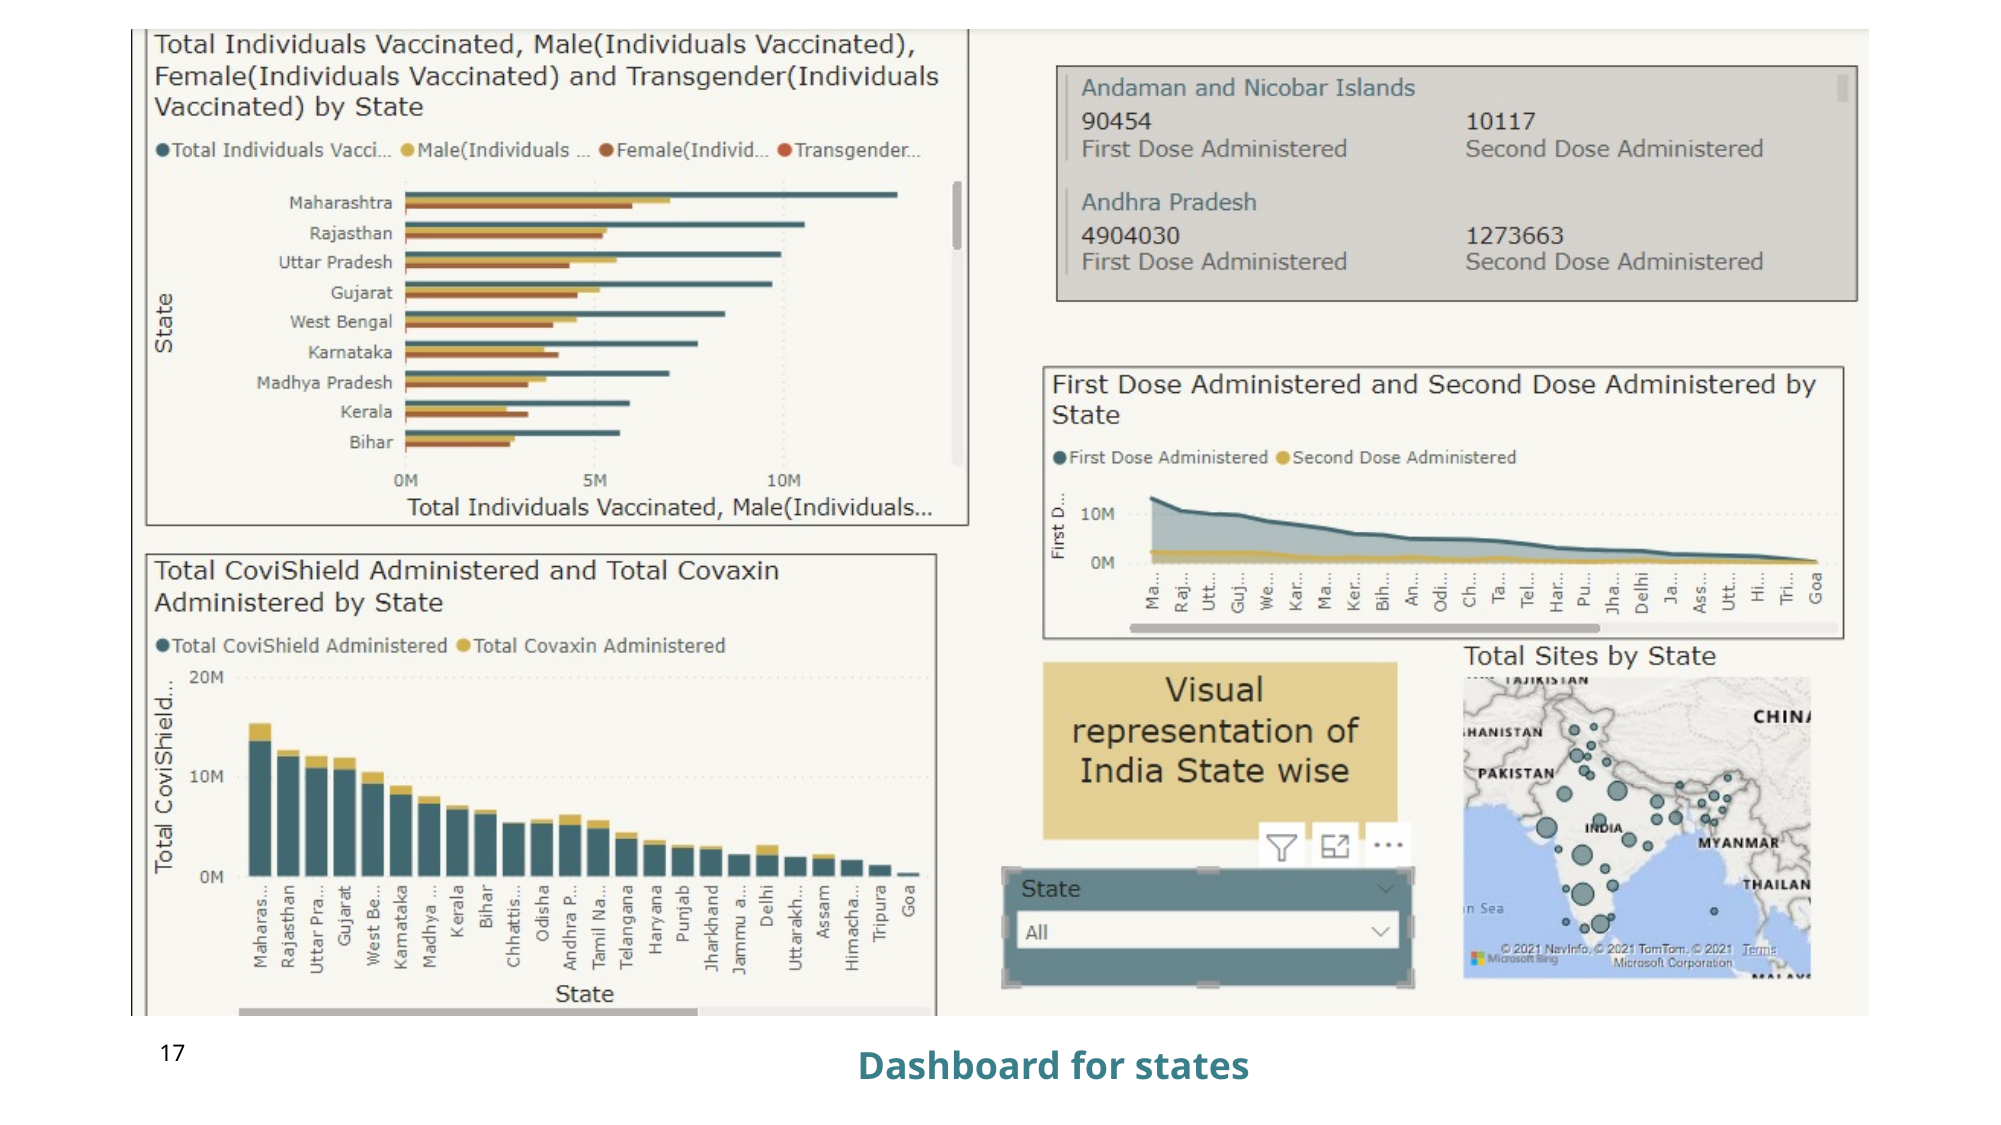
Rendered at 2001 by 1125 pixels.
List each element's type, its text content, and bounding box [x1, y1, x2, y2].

picture [131, 29, 1869, 1016]
slide_number 17 [159, 1038, 246, 1080]
text_box Dashboard for states [414, 1034, 1703, 1094]
